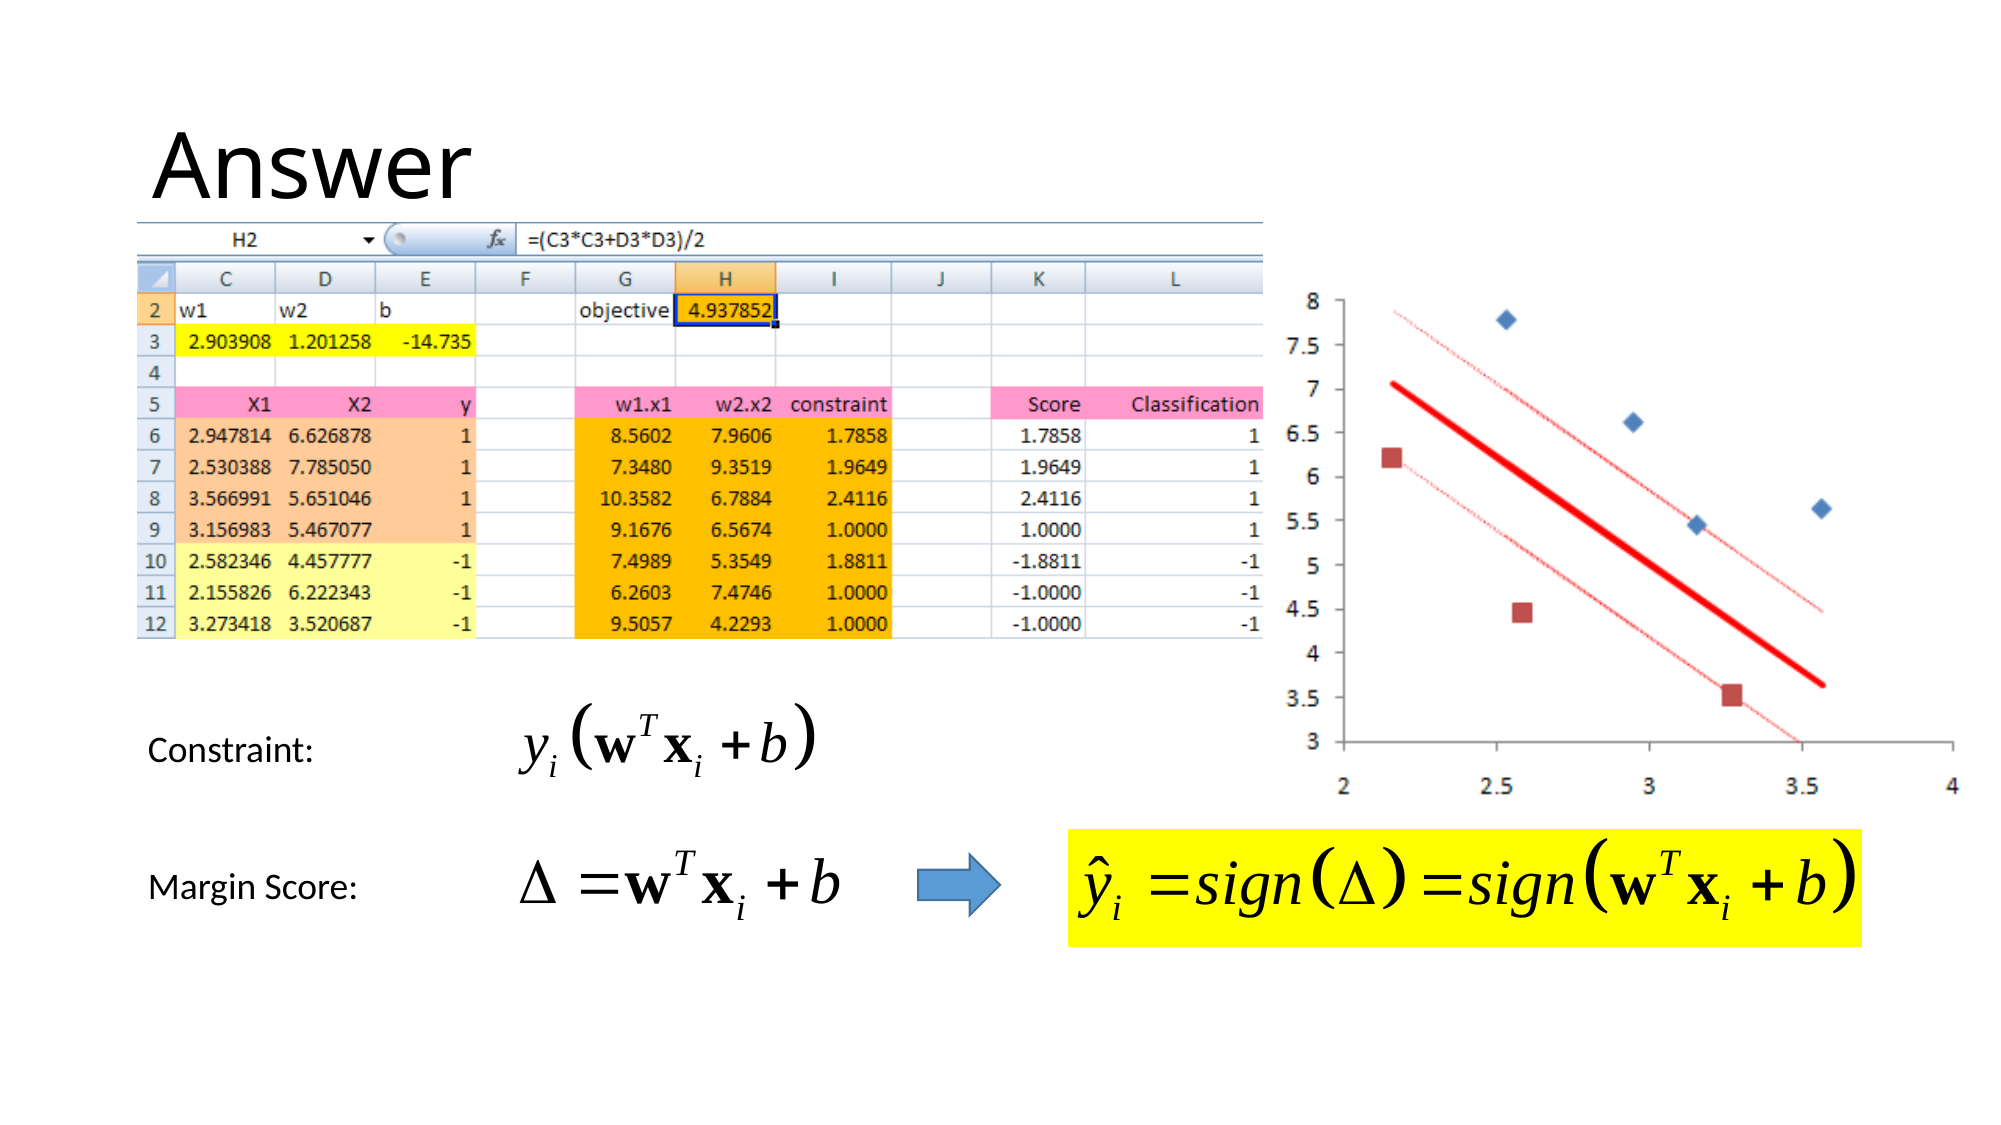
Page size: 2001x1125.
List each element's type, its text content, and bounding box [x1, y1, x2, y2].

title Answer [137, 59, 1863, 277]
text_box [917, 852, 1002, 918]
picture [137, 222, 1975, 819]
text_box Constraint: [133, 717, 446, 778]
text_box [509, 694, 823, 801]
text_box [509, 833, 853, 937]
text_box Margin Score: [133, 854, 444, 915]
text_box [1067, 828, 1863, 947]
